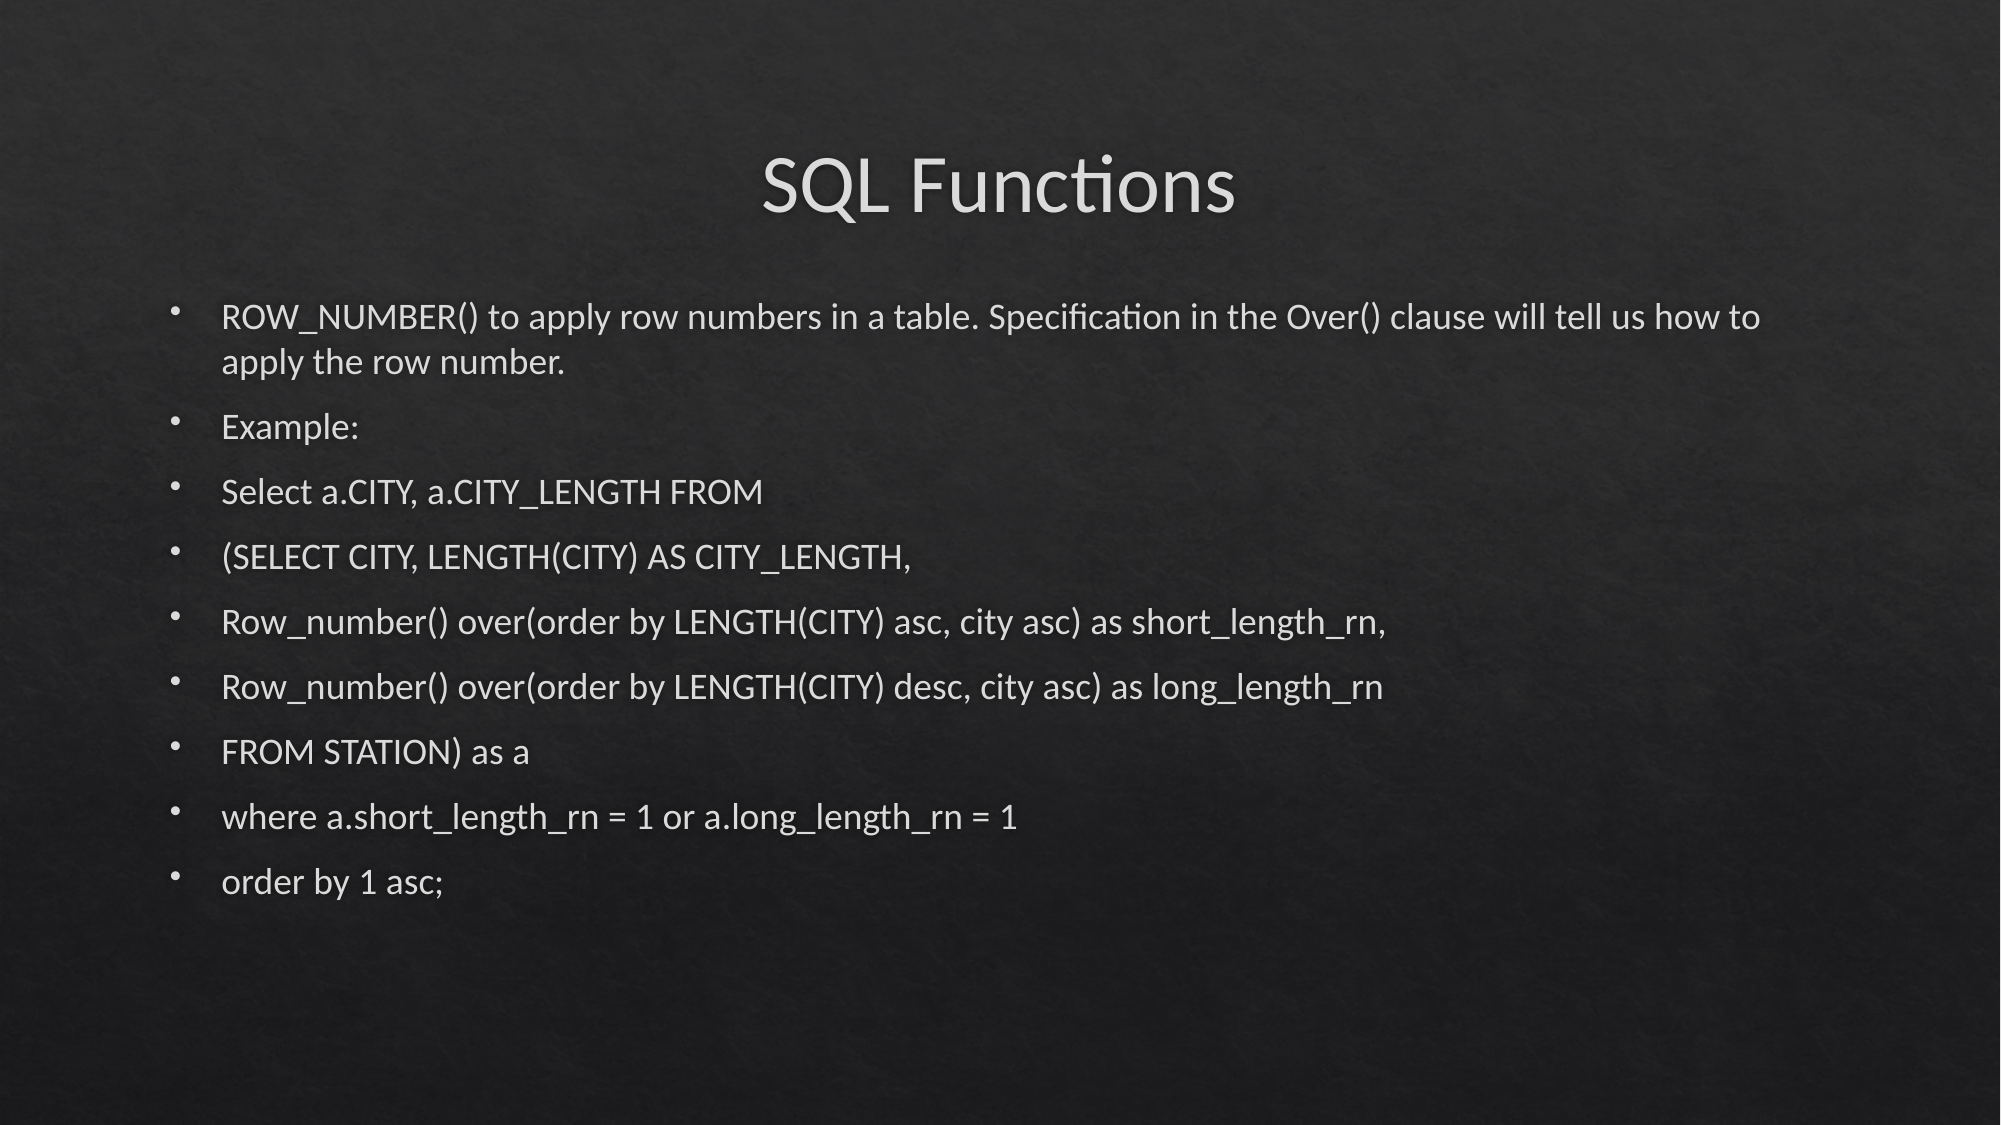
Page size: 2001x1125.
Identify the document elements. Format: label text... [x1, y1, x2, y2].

title SQL Functions [149, 99, 1849, 260]
list ROW_NUMBER() to apply row numbers in a table. Specification in the Over() clause will tell us how to apply the row number. Example: Select a.CITY, a.CITY_LENGTH FROM (SELECT CITY, LENGTH(CITY) AS CITY_LENGTH, Row_number() over(order by LENGTH(CITY) asc, city asc) as short_length_rn, Row_number() over(order by LENGTH(CITY) desc, city asc) as long_length_rn FROM STATION) as a where a.short_length_rn = 1 or a.long_length_rn = 1 order by 1 asc; [149, 284, 1849, 950]
